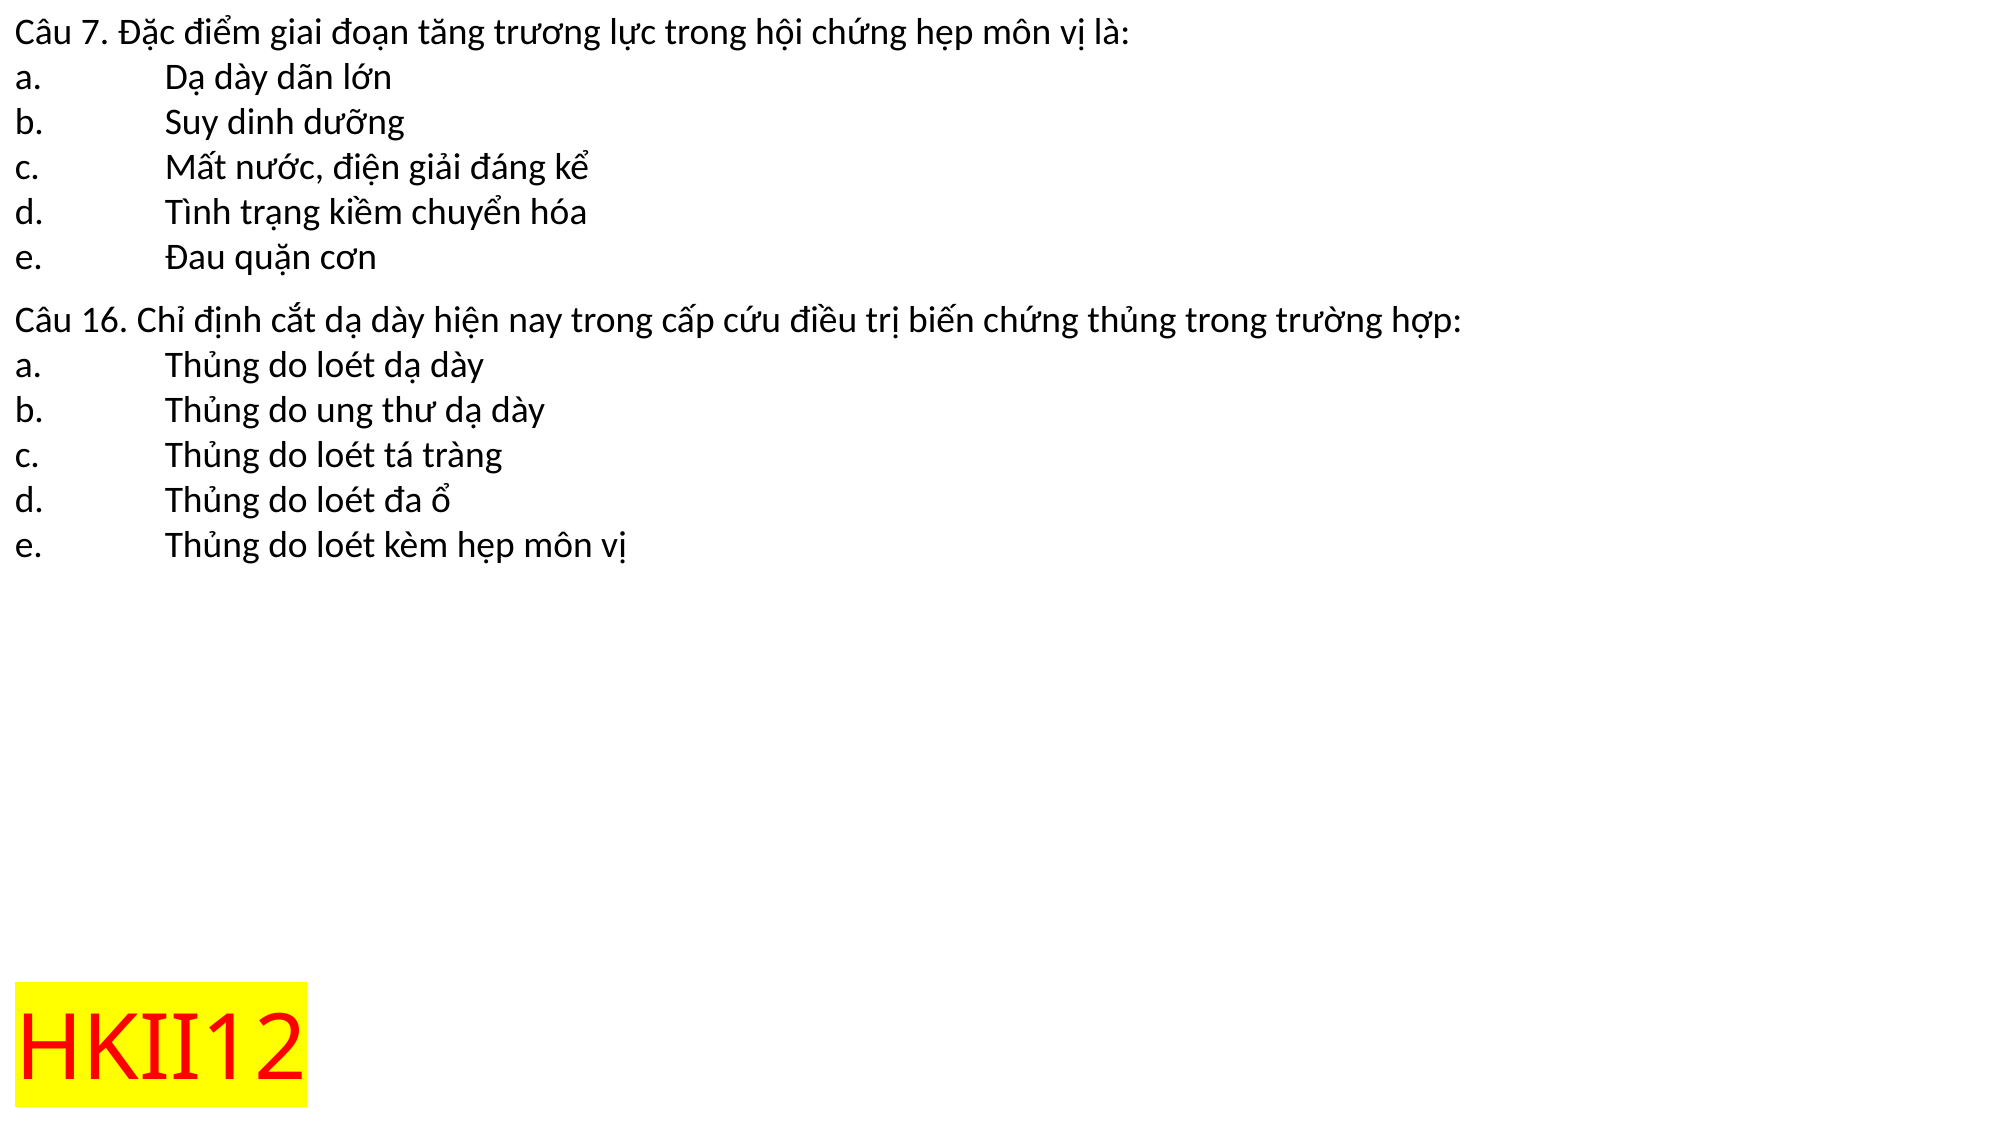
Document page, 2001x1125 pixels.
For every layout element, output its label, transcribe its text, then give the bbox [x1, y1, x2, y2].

text_box Câu 7. Đặc điểm giai đoạn tăng trương lực trong hội chứng hẹp môn vị là: a. Dạ dày dãn lớn b. Suy dinh dưỡng c. Mất nước, điện giải đáng kể d. Tình trạng kiềm chuyển hóa e. Đau quặn cơn [0, 0, 2000, 285]
title HKII12 [0, 975, 2000, 1125]
text_box Câu 16. Chỉ định cắt dạ dày hiện nay trong cấp cứu điều trị biến chứng thủng trong trường hợp: a. Thủng do loét dạ dày b. Thủng do ung thư dạ dày c. Thủng do loét tá tràng d. Thủng do loét đa ổ e. Thủng do loét kèm hẹp môn vị [0, 287, 2000, 573]
